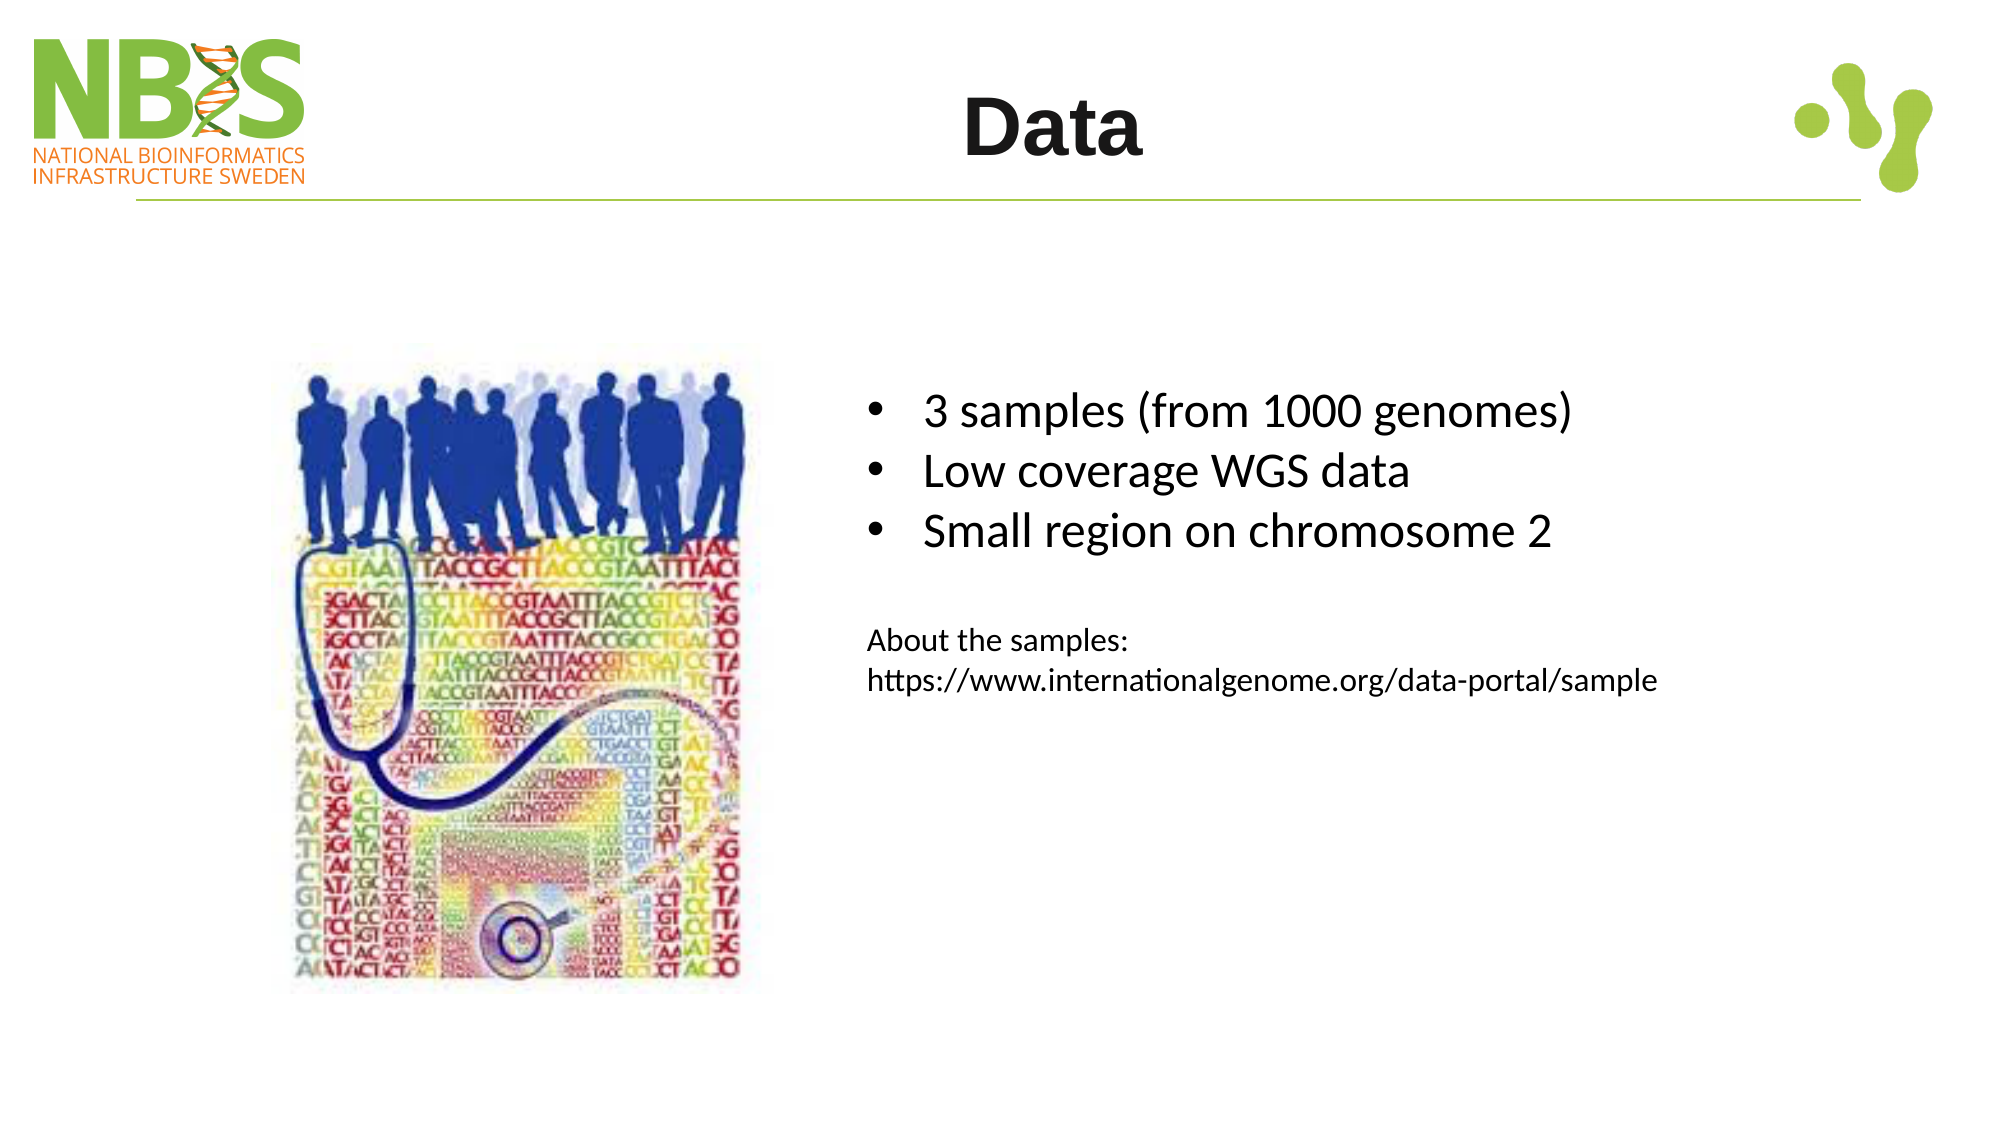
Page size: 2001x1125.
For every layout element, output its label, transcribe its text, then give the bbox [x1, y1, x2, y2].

text_box 3 samples (from 1000 genomes) Low coverage WGS data Small region on chromosome 2 About the samples: https://www.internationalgenome.org/data-portal/sample [852, 370, 1816, 751]
title Data [404, 59, 1703, 197]
picture [34, 39, 304, 184]
picture [1790, 59, 1935, 196]
picture [270, 343, 774, 994]
